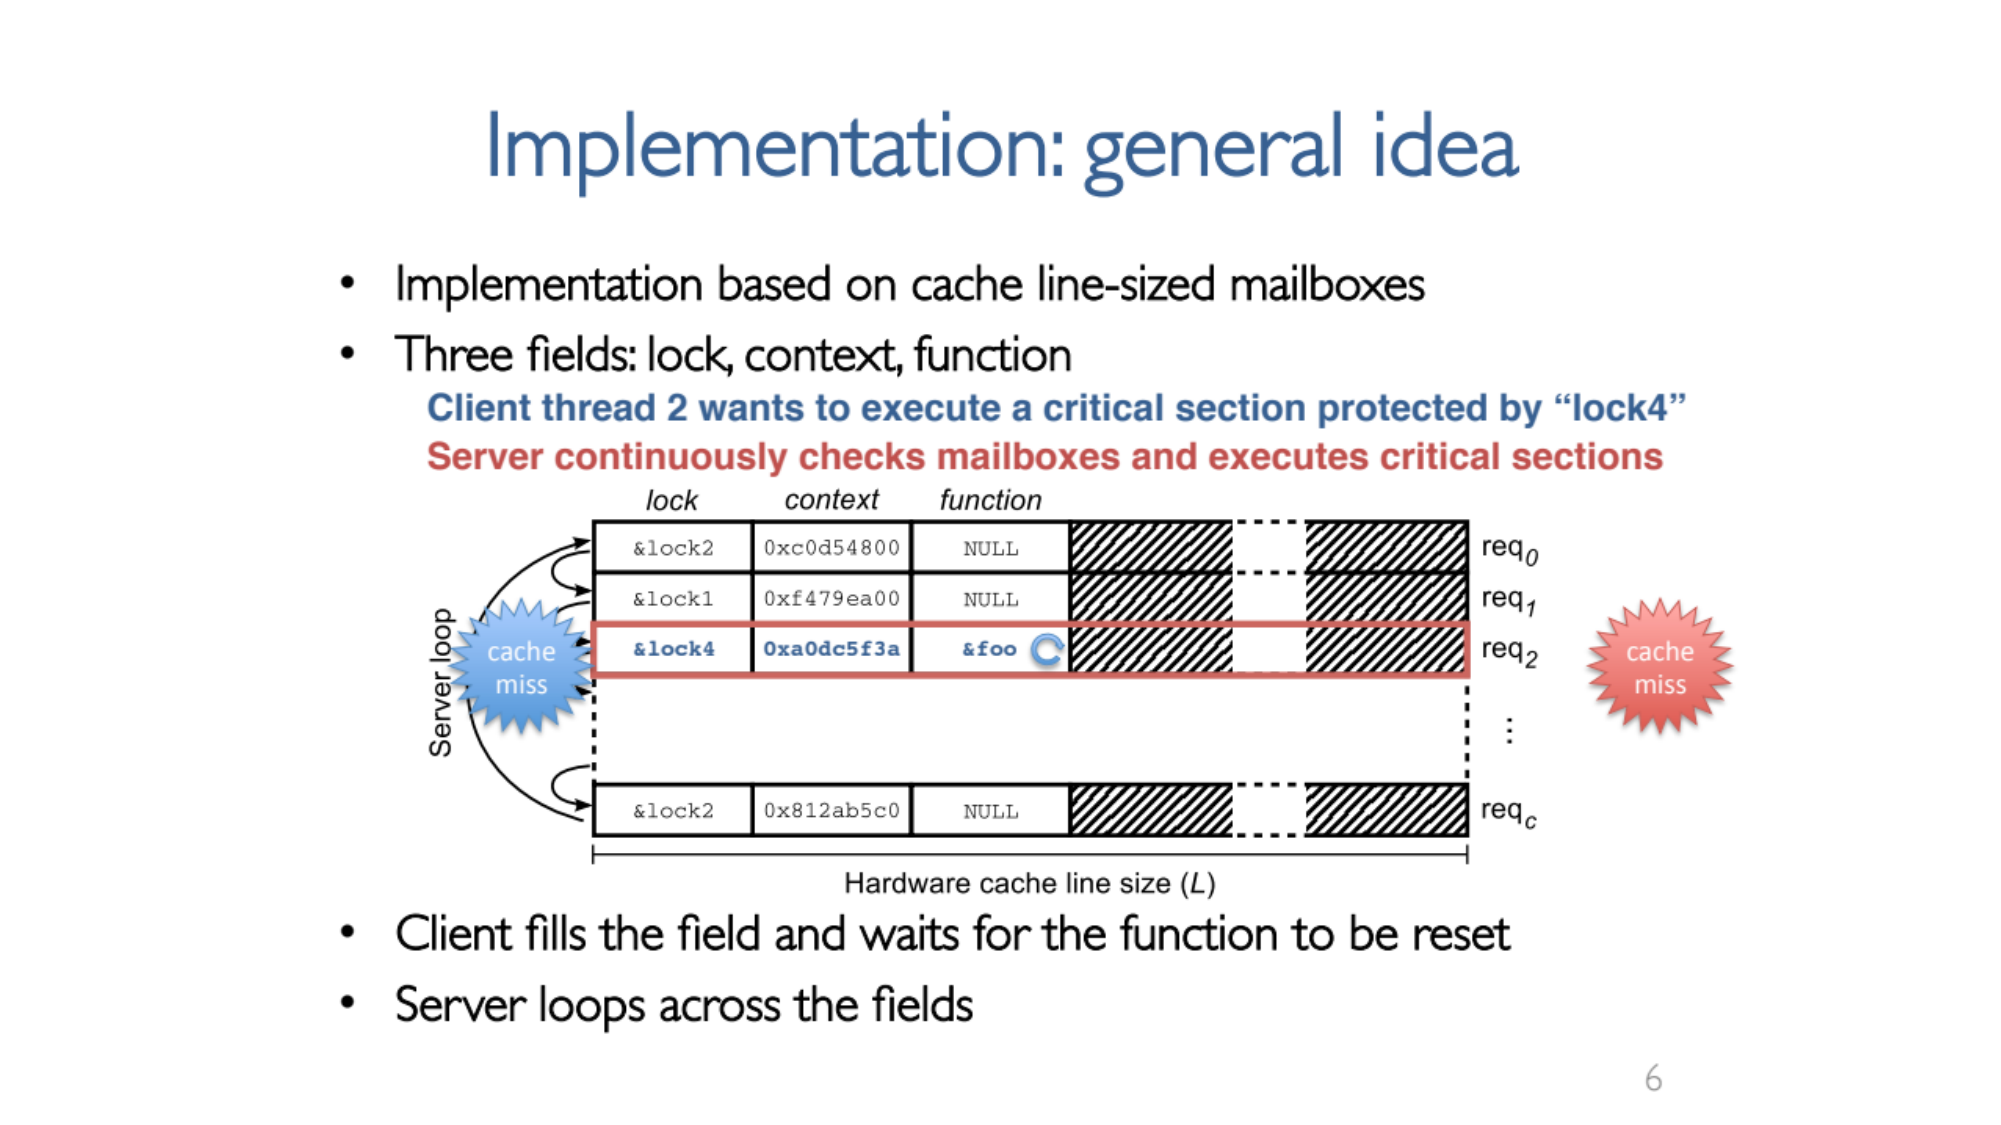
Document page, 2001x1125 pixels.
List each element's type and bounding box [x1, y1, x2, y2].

picture [249, 0, 1750, 1125]
